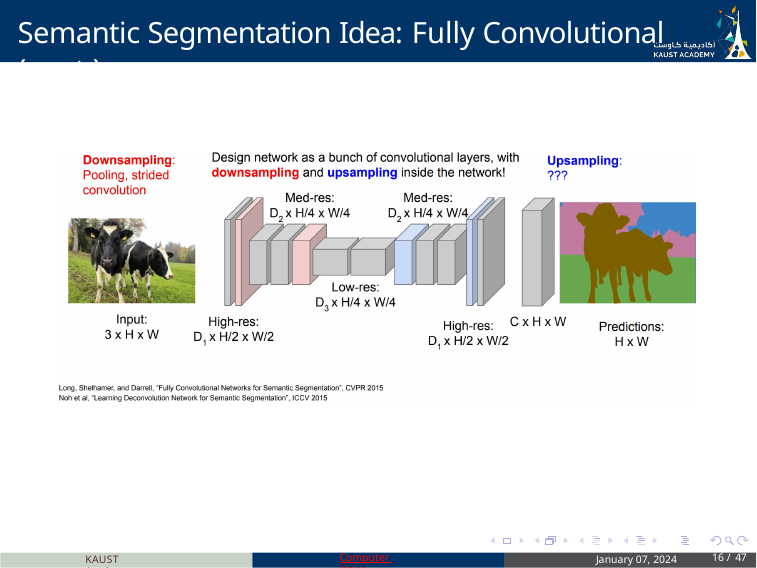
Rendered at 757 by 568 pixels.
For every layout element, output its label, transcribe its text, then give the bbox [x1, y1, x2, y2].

picture [59, 152, 696, 403]
picture [650, 2, 756, 62]
text_box Semantic Segmentation Idea: Fully Convolutional (cont.) [15, 11, 729, 86]
